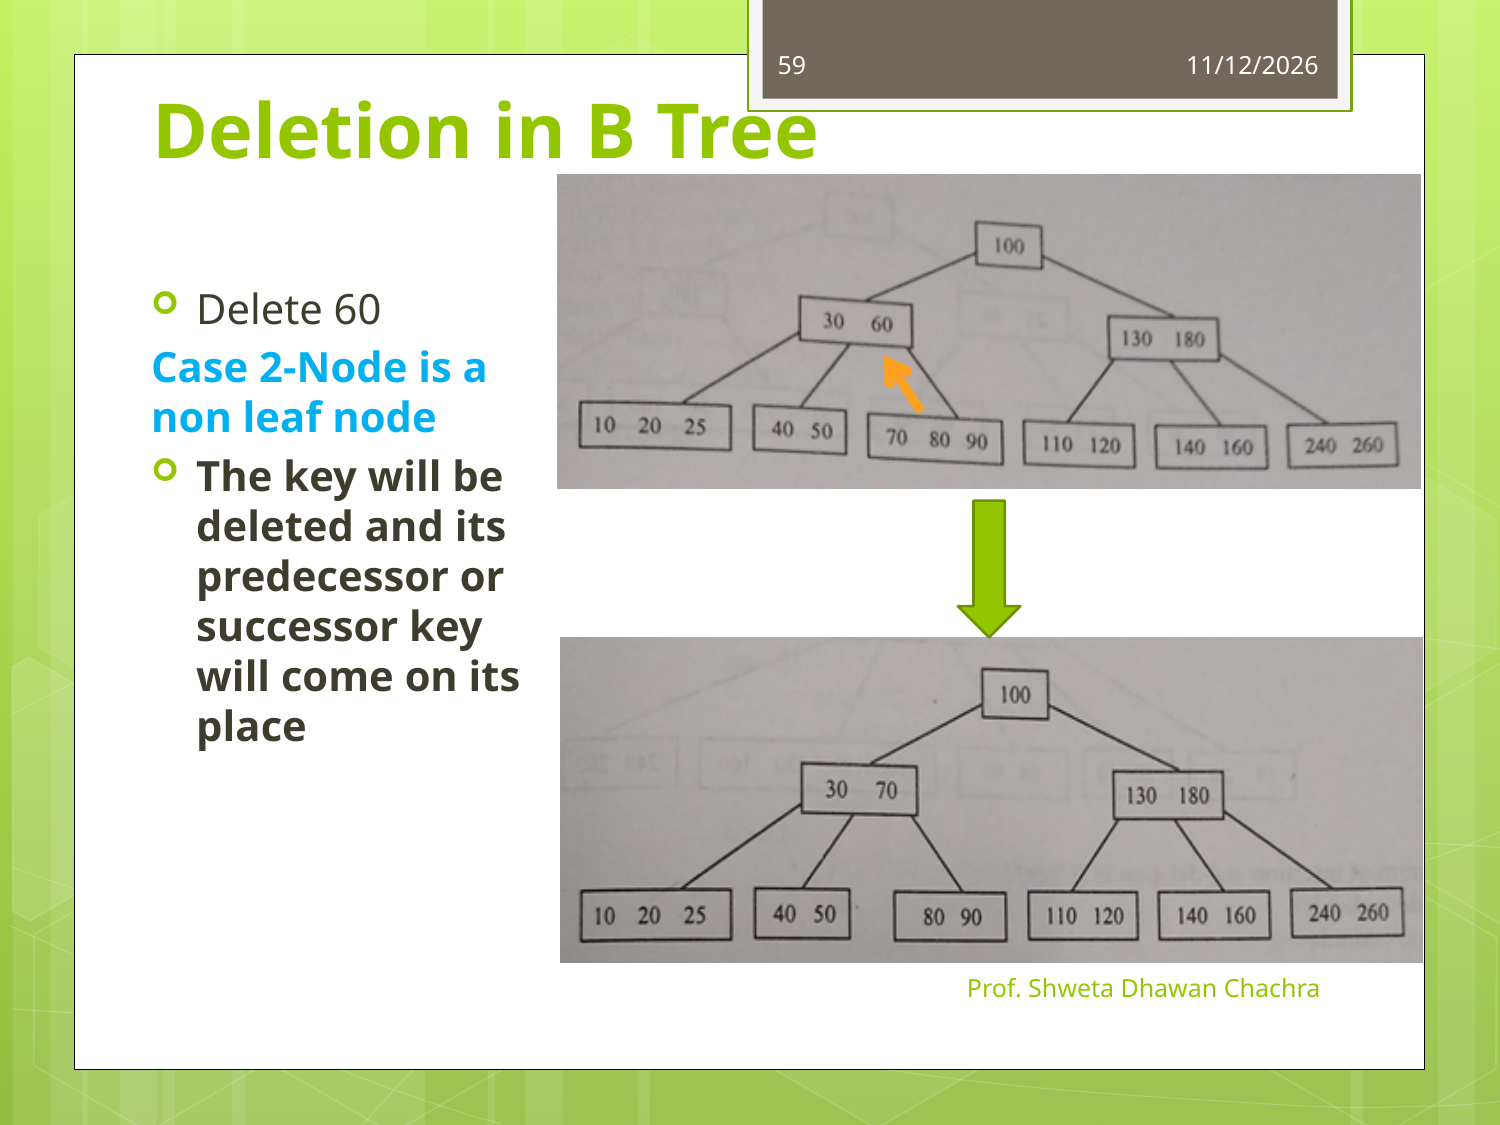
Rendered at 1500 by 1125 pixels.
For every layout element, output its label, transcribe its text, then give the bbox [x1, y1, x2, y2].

picture [557, 174, 1421, 489]
title Deletion in B Tree [137, 75, 1290, 182]
footer Prof. Shweta Dhawan Chachra [761, 973, 1336, 1020]
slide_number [983, 36, 1334, 97]
slide_number 59 [762, 36, 982, 97]
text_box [883, 355, 922, 412]
text_box [956, 499, 1022, 635]
picture [559, 637, 1423, 963]
list Delete 60 Case 2-Node is a non leaf node The key will be deleted and its predecessor or successor key will come on its place [125, 275, 558, 851]
